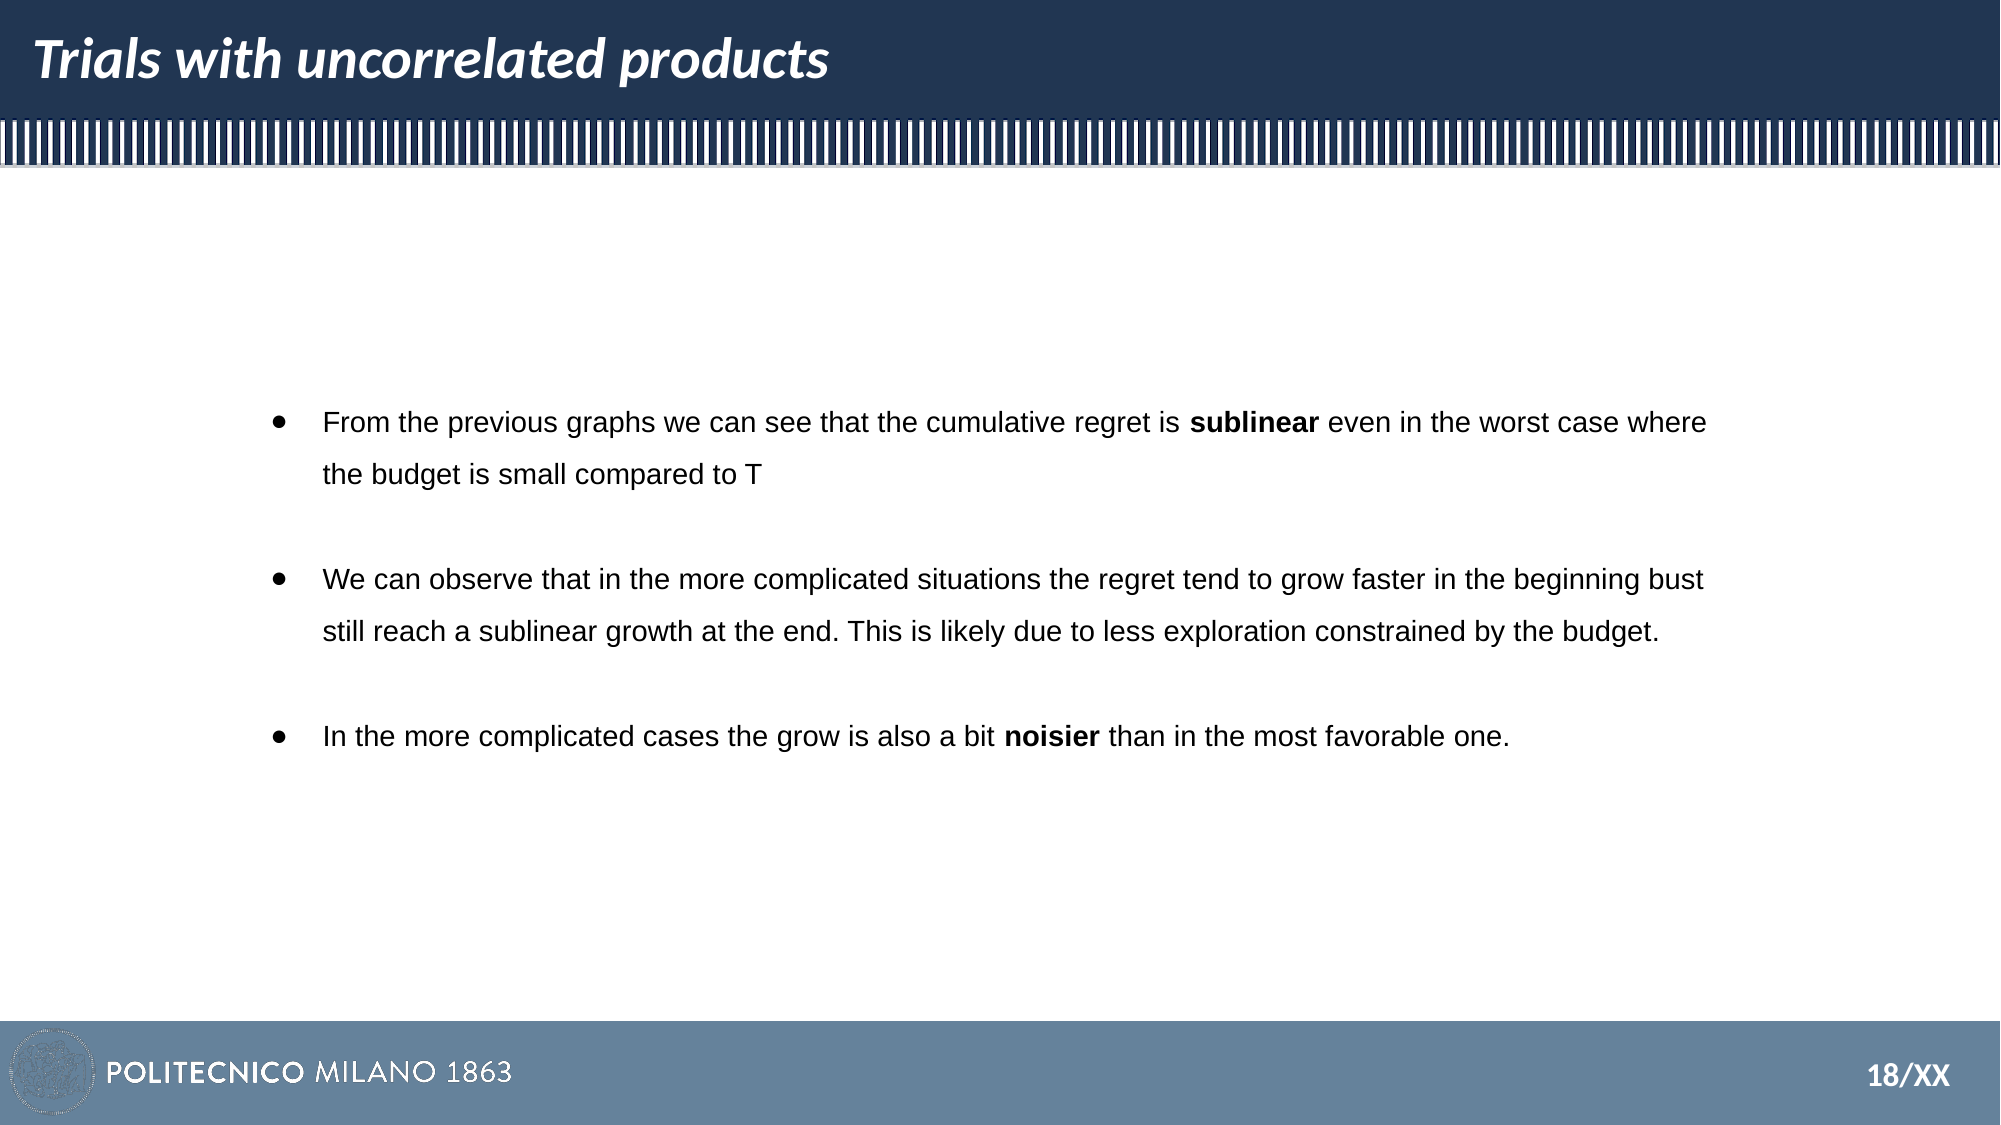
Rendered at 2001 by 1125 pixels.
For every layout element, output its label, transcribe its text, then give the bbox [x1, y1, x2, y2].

title Trials with uncorrelated products [17, 14, 1161, 104]
slide_number ‹#›/XX [1806, 1043, 1966, 1104]
picture [0, 1021, 2000, 1125]
picture [0, 0, 2000, 168]
text_box From the previous graphs we can see that the cumulative regret is sublinear even in the worst case where the budget is small compared to T We can observe that in the more complicated situations the regret tend to grow faster in the beginning bust still reach a sublinear growth at the end. This is likely due to less exploration constrained by the budget. In the more complicated cases the grow is also a bit noisier than in the most favorable one. [232, 370, 1768, 768]
